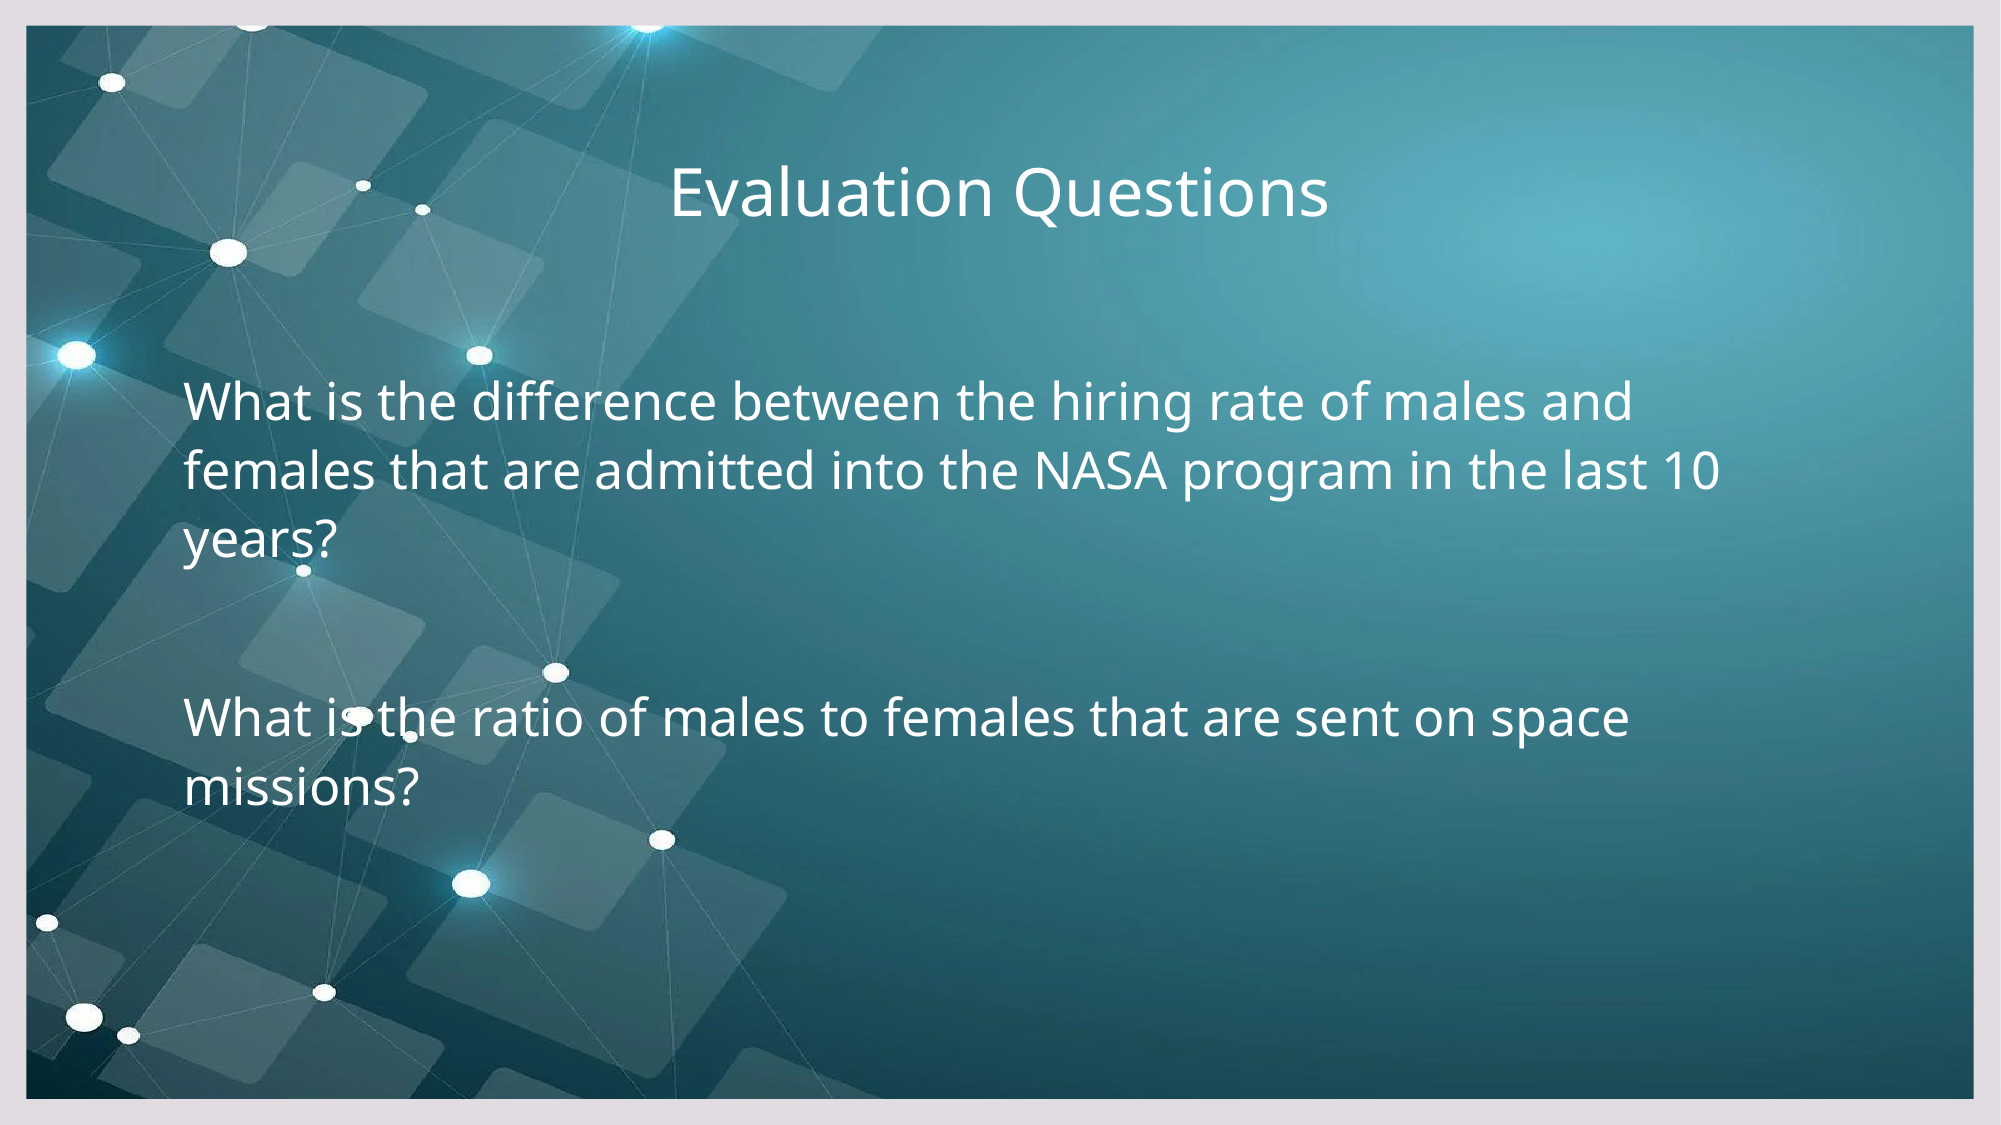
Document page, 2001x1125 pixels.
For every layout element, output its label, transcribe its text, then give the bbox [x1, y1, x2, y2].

title Evaluation Questions [168, 26, 1832, 238]
list What is the difference between the hiring rate of males and females that are admitted into the NASA program in the last 10 years? What is the ratio of males to females that are sent on space missions? [168, 354, 1832, 1006]
picture [27, 26, 1973, 1099]
